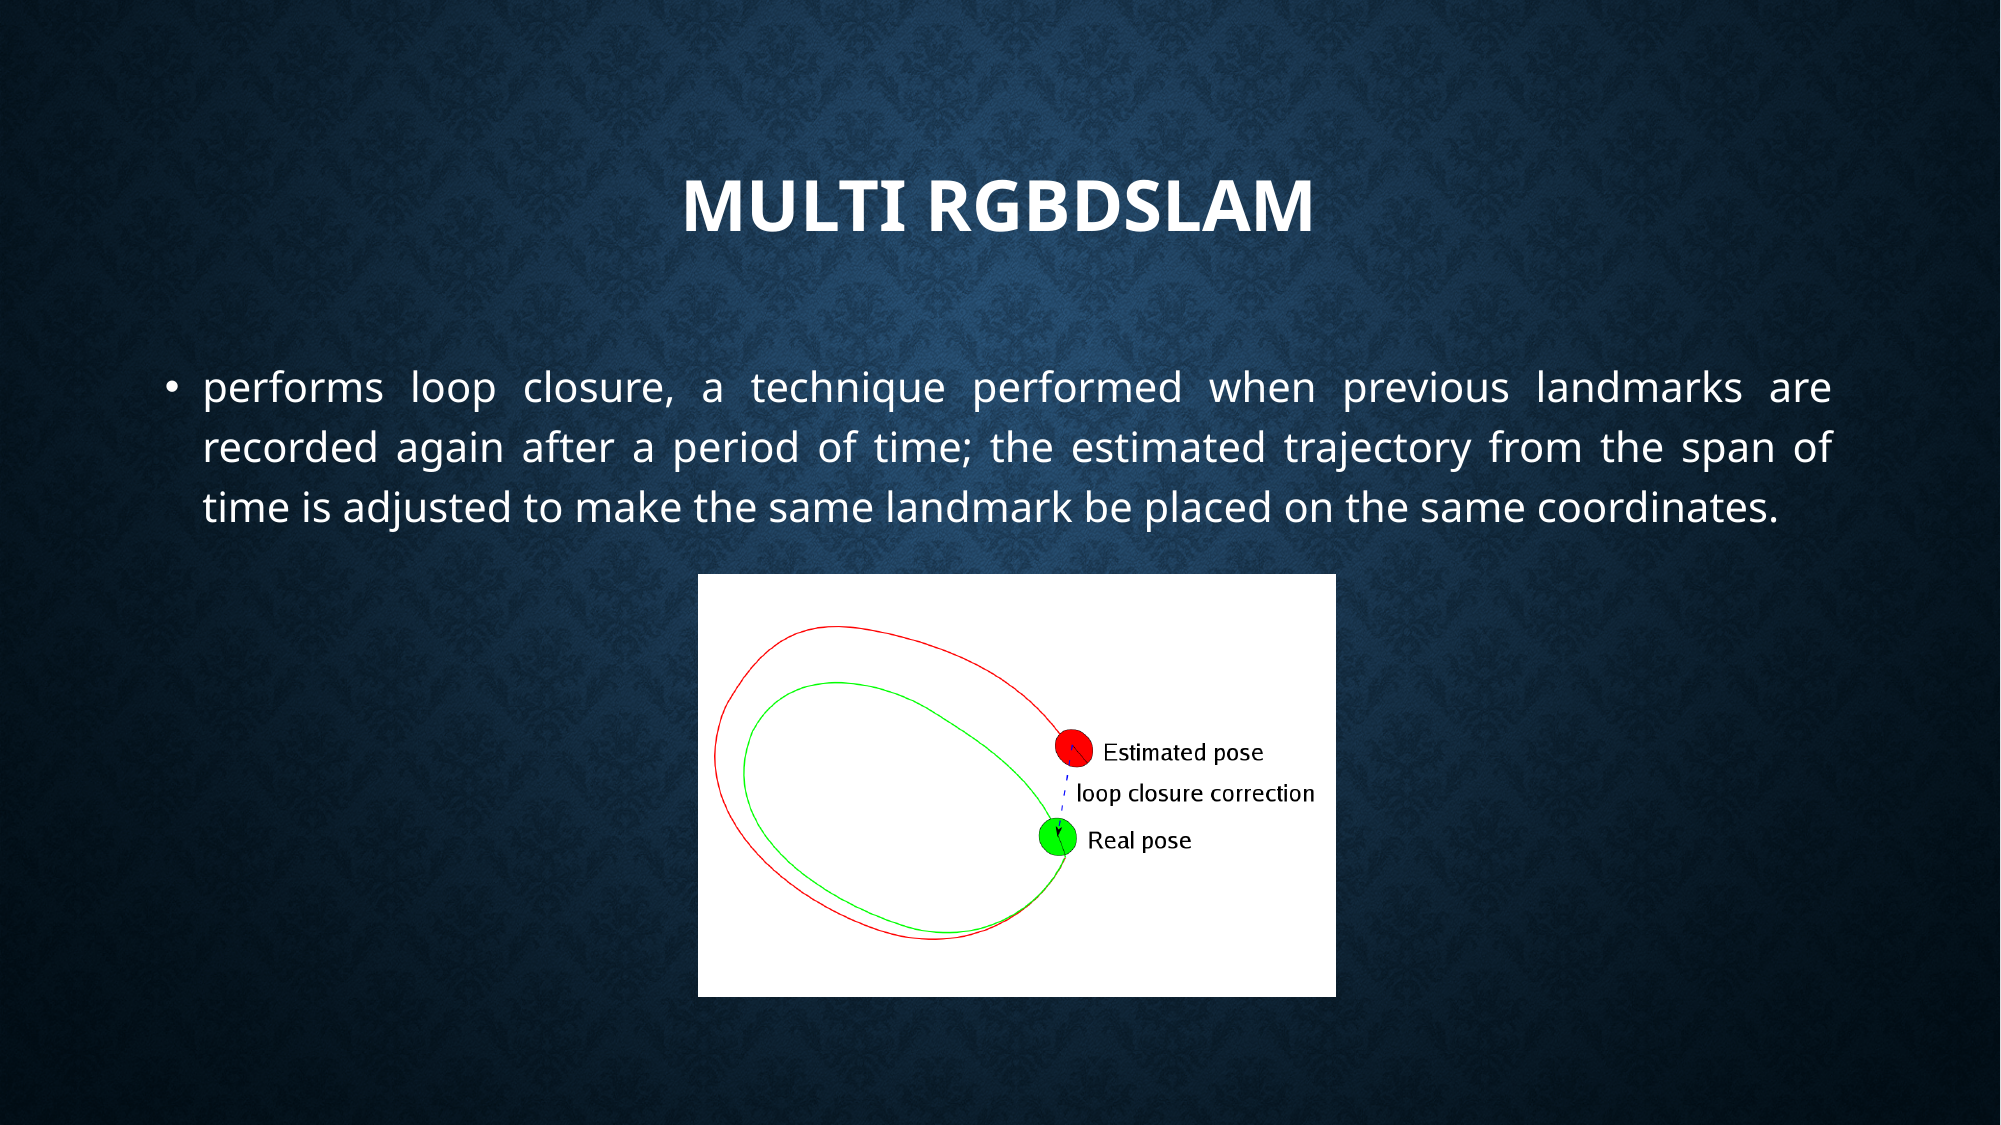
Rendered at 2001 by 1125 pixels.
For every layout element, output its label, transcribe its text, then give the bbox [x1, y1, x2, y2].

list performs loop closure, a technique performed when previous landmarks are recorded again after a period of time; the estimated trajectory from the span of time is adjusted to make the same landmark be placed on the same coordinates. [149, 343, 1849, 950]
picture [697, 573, 1336, 998]
title MULTI RGBDSLAM [149, 99, 1849, 318]
